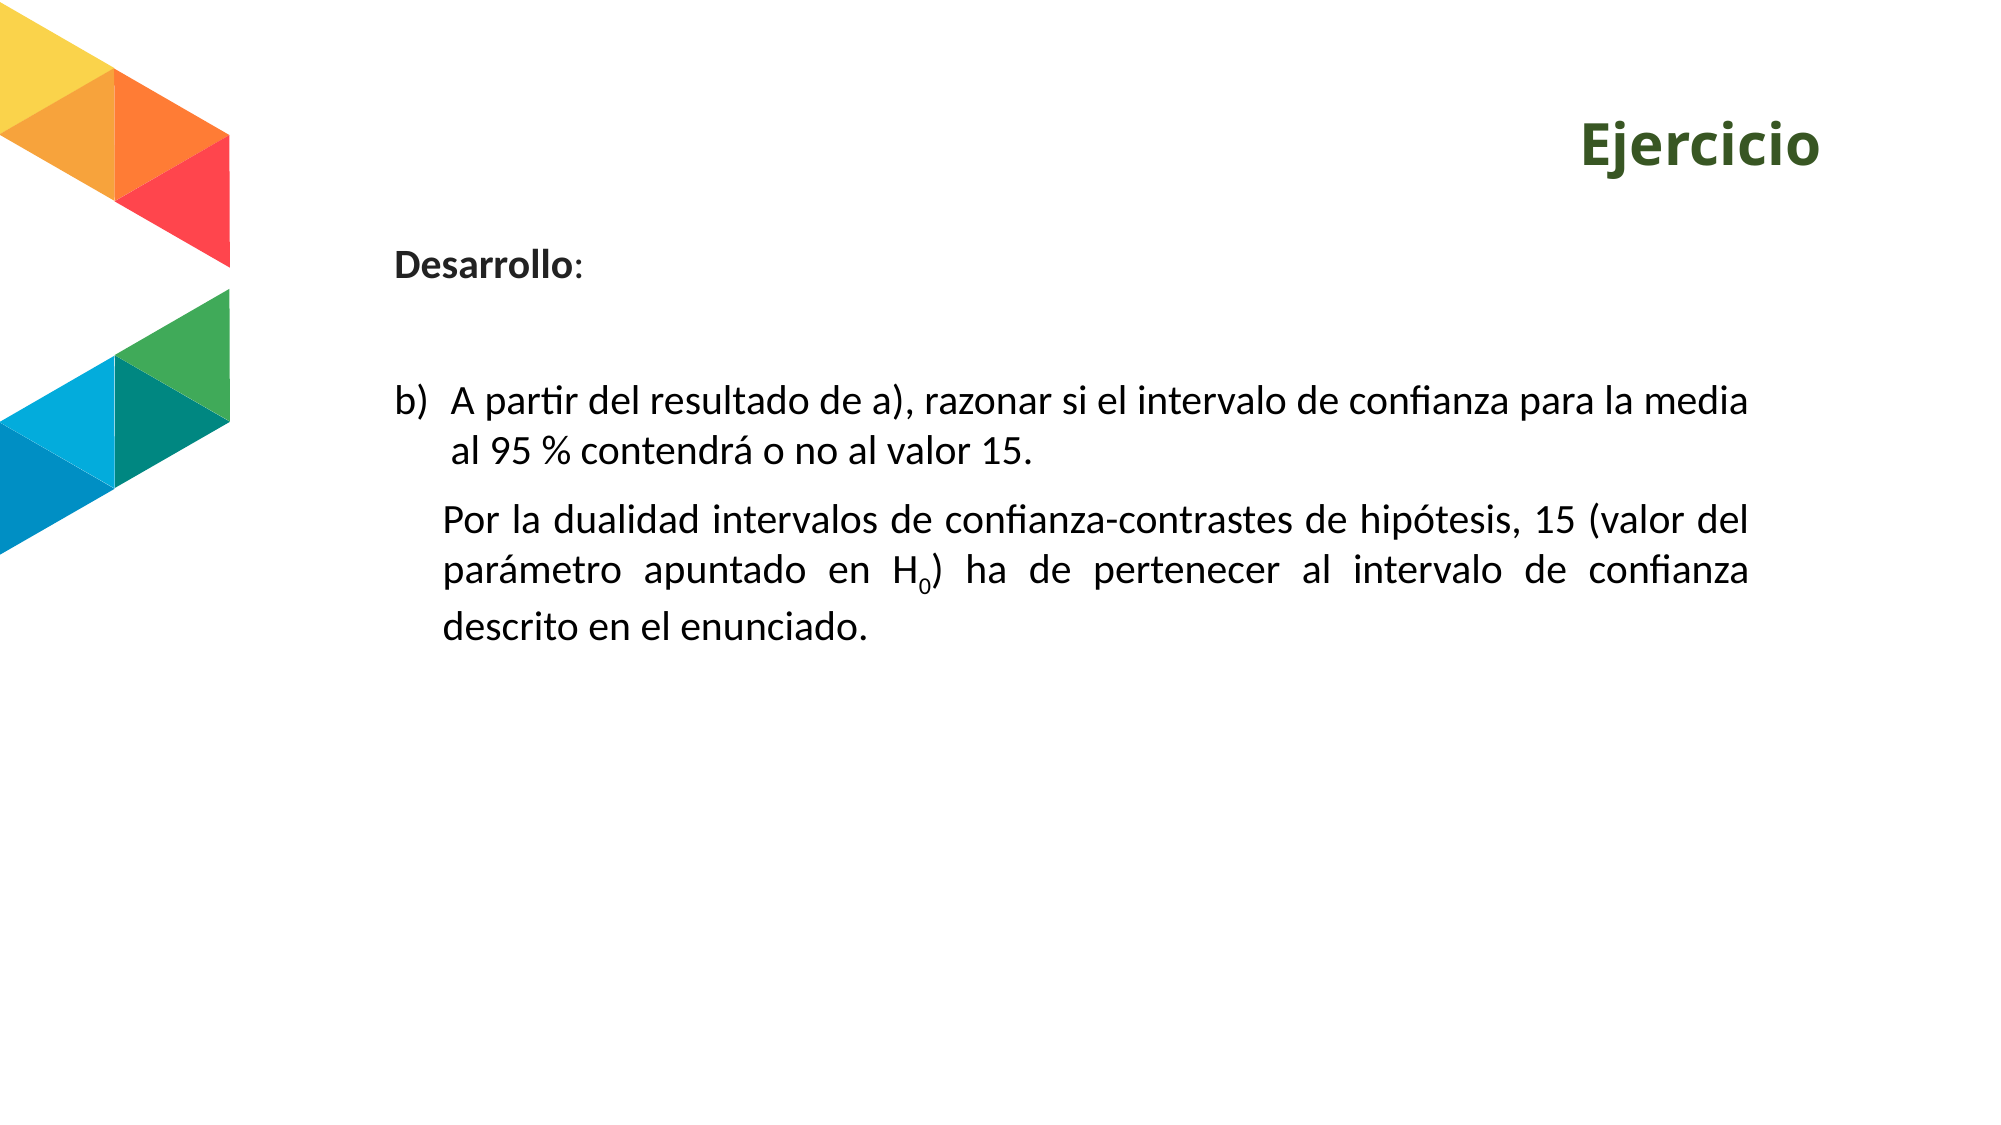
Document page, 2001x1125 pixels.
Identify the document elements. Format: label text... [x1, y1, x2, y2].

text_box A partir del resultado de a), razonar si el intervalo de confianza para la media al 95 % contendrá o no al valor 15. [379, 365, 1765, 480]
text_box Desarrollo: [379, 229, 1813, 294]
text_box Por la dualidad intervalos de confianza-contrastes de hipótesis, 15 (valor del parámetro apuntado en H0) ha de pertenecer al intervalo de confianza descrito en el enunciado. [427, 484, 1765, 657]
title Ejercicio [402, 108, 1836, 206]
